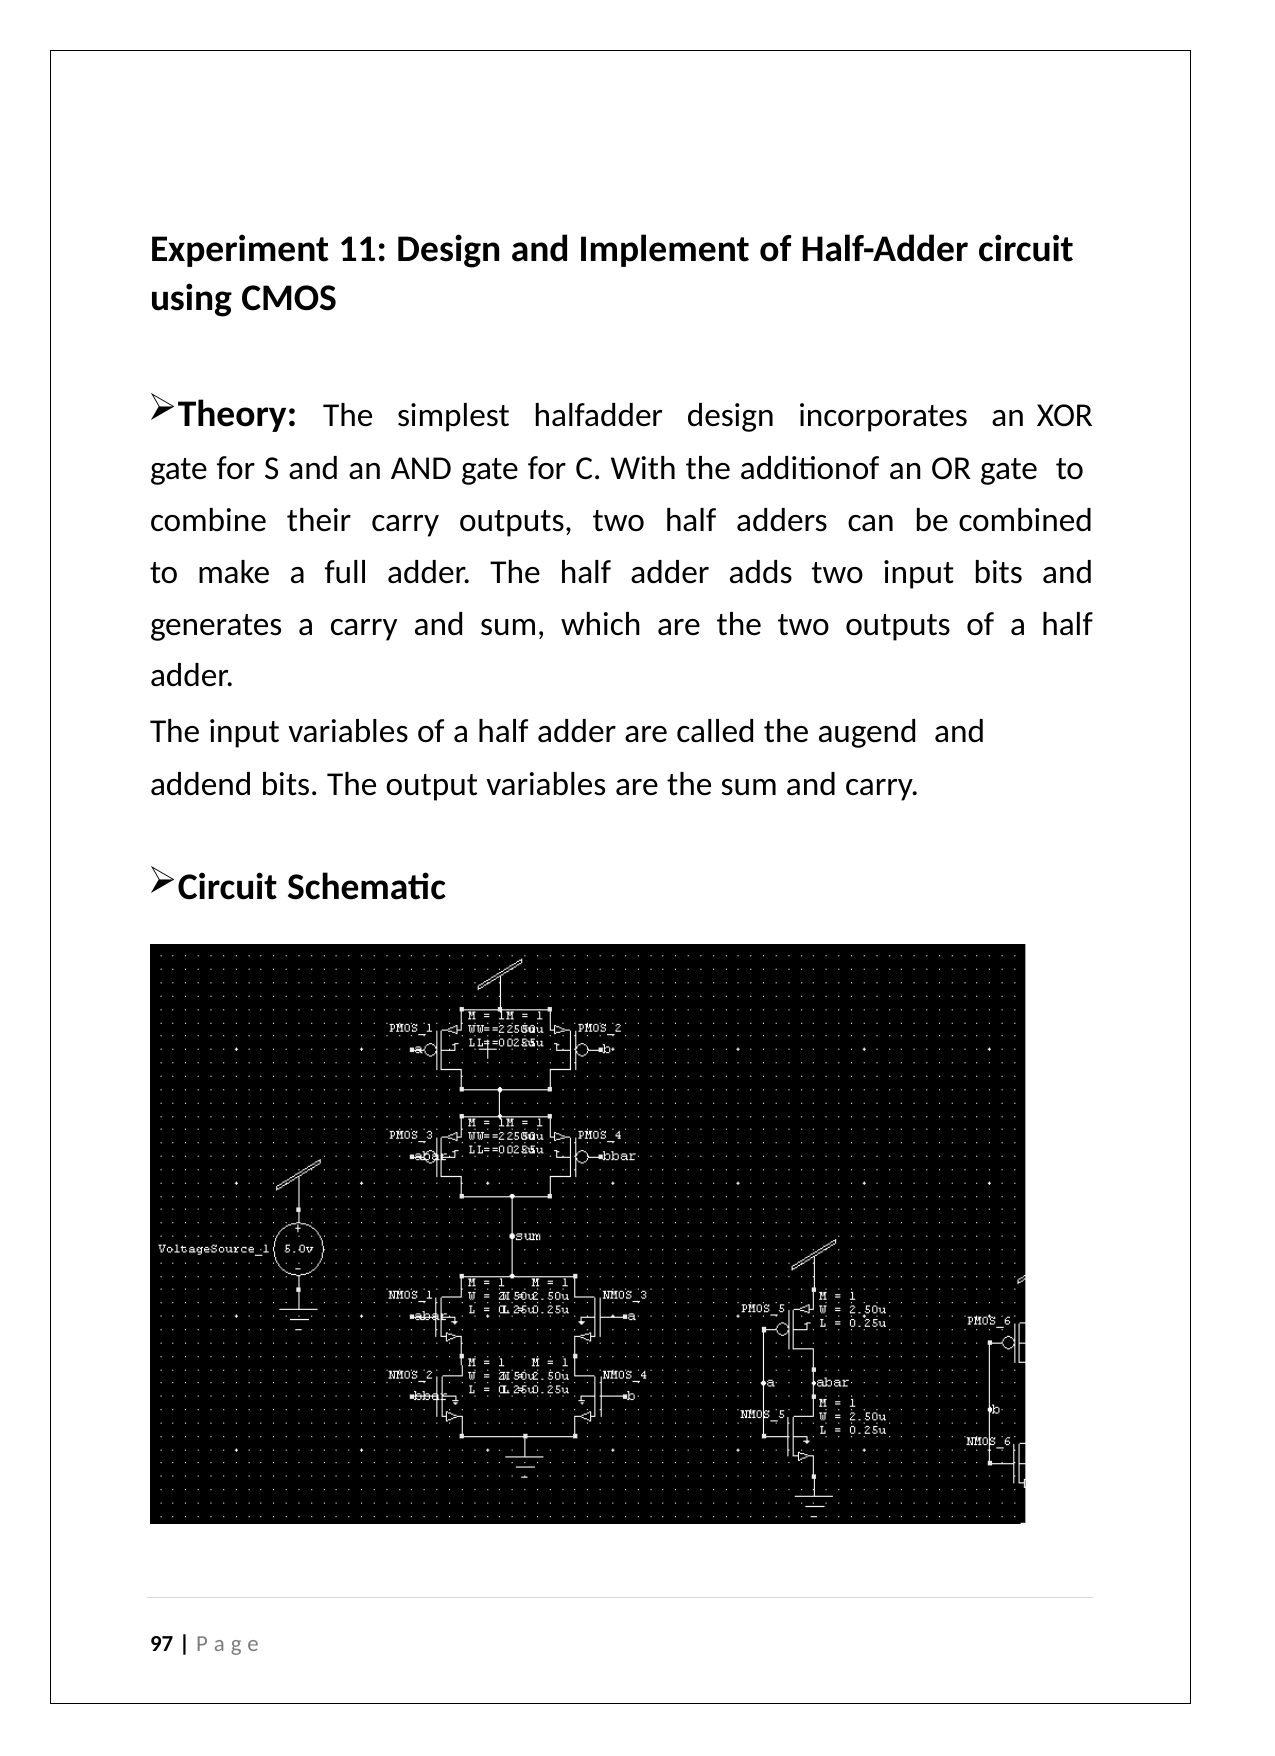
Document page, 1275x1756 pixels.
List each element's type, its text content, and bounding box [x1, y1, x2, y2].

text_box Experiment 11: Design and Implement of Half-Adder circuit using CMOS Theory: The simplest halfadder design incorporates an XOR gate for S and an AND gate for C. With the additionof an OR gate to combine their carry outputs, two half adders can be combined to make a full adder. The half adder adds two input bits and generates a carry and sum, which are the two outputs of a half adder. The input variables of a half adder are called the augend and addend bits. The output variables are the sum and carry. Circuit Schematic [147, 220, 1093, 908]
slide_number 97 | P a g e [145, 1628, 453, 1657]
text_box [150, 944, 1026, 1524]
